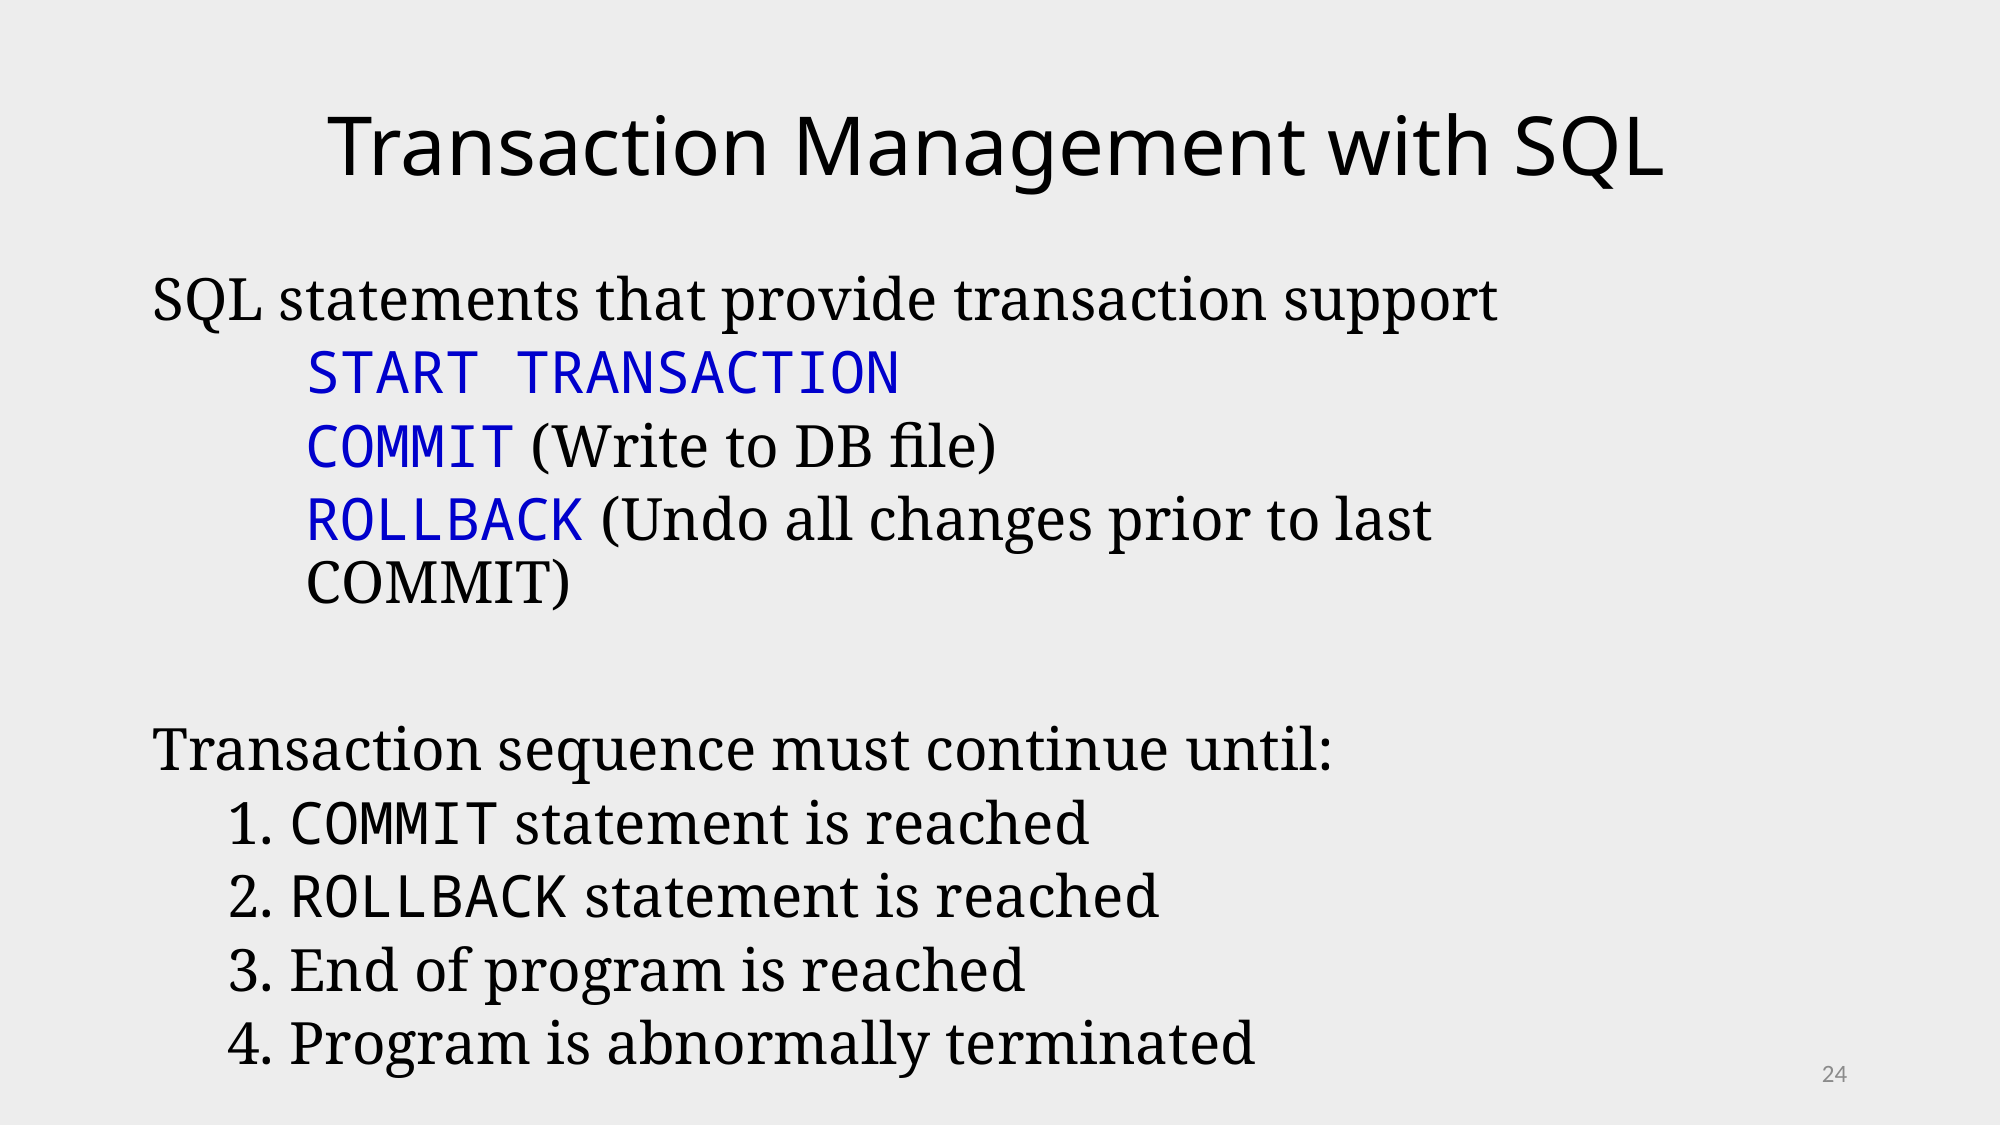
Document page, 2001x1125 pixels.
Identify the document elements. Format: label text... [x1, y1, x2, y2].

list SQL statements that provide transaction support START TRANSACTION COMMIT (Write to DB file) ROLLBACK (Undo all changes prior to last COMMIT) Transaction sequence must continue until: 1. COMMIT statement is reached 2. ROLLBACK statement is reached 3. End of program is reached 4. Program is abnormally terminated [137, 262, 1700, 299]
slide_number 24 [1412, 1042, 1863, 1103]
text_box [137, 299, 1863, 1014]
title Transaction Management with SQL [312, 62, 1688, 237]
list SQL statements that provide transaction support START TRANSACTION COMMIT (Write to DB file) ROLLBACK (Undo all changes prior to last COMMIT) Transaction sequence must continue until: 1. COMMIT statement is reached 2. ROLLBACK statement is reached 3. End of program is reached 4. Program is abnormally terminated [137, 1014, 1700, 1066]
